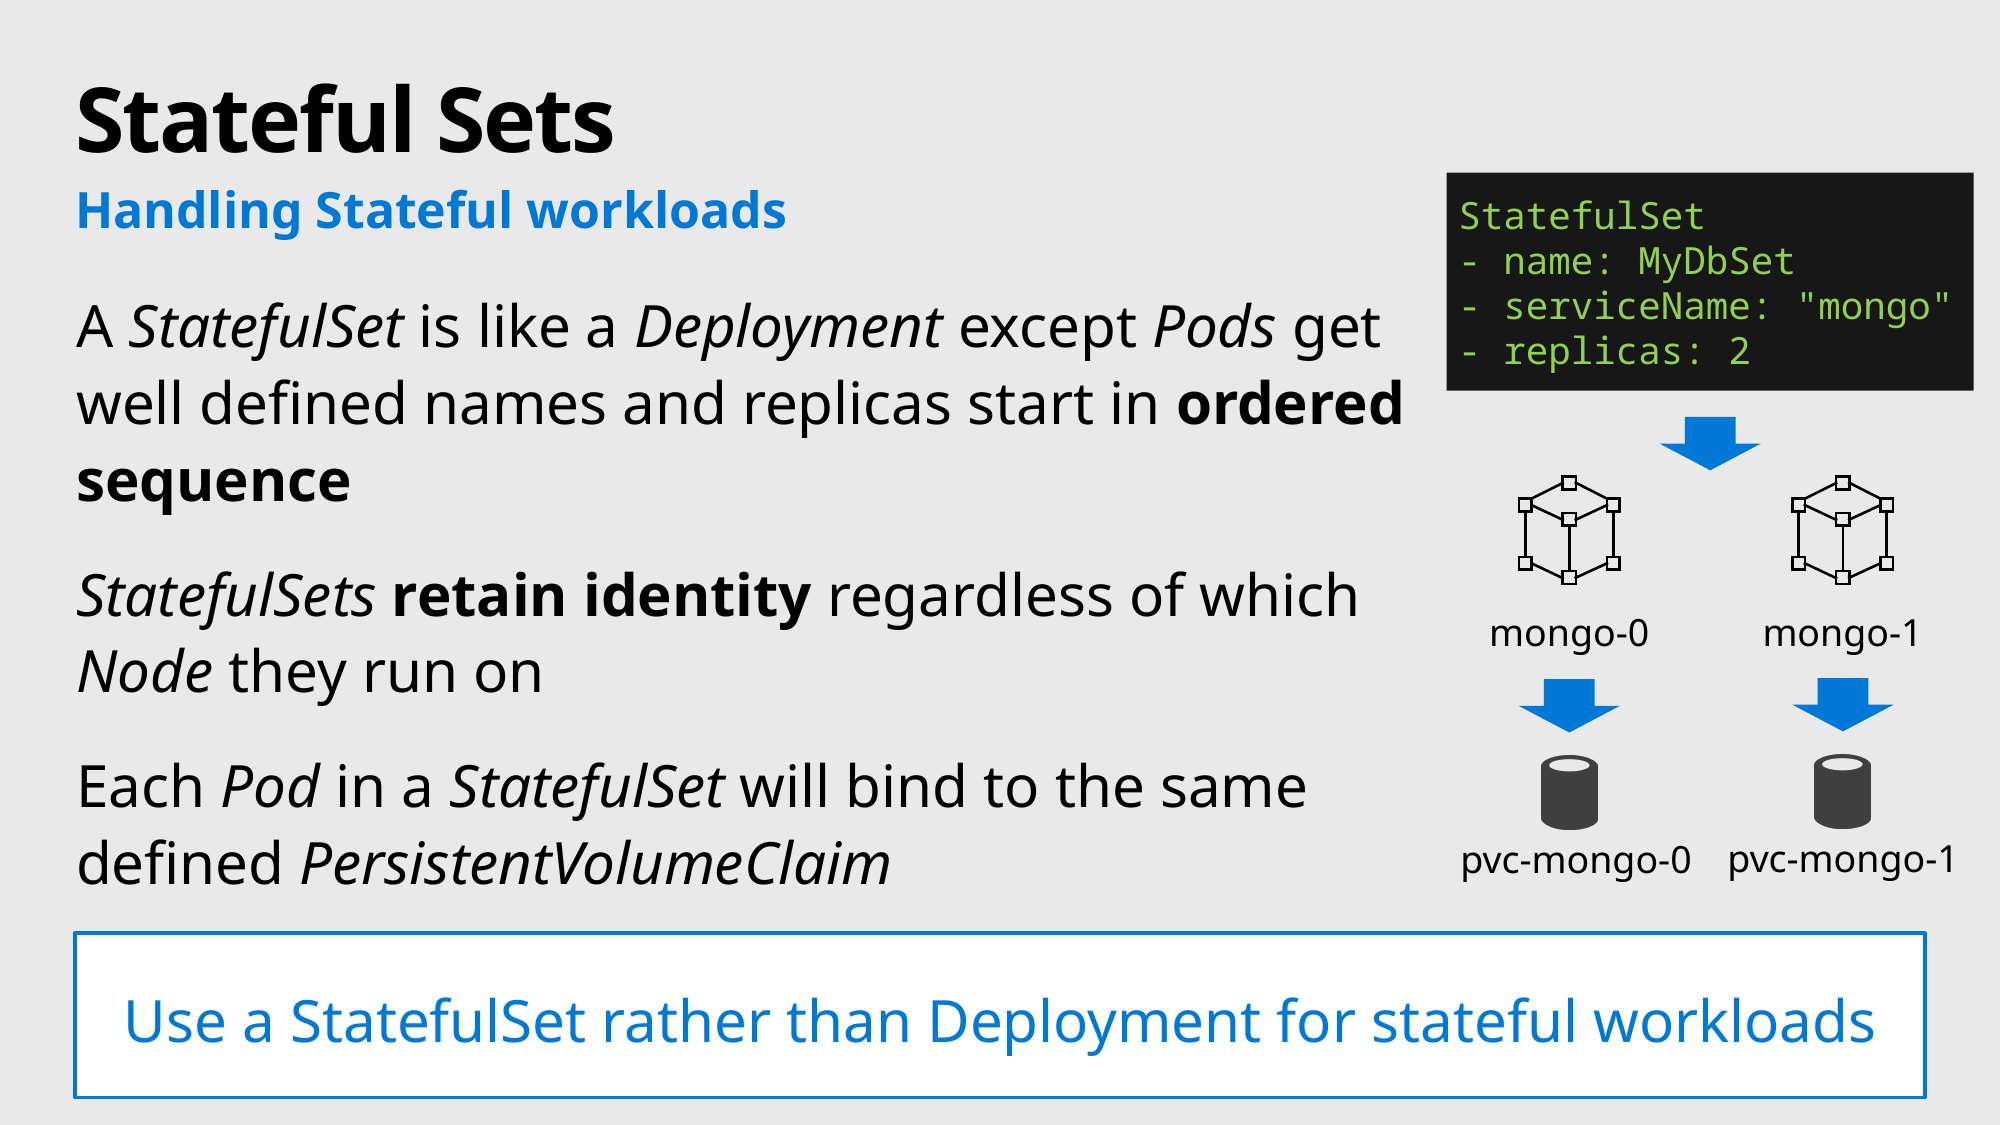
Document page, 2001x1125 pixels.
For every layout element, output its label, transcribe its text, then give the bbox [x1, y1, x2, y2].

list Handling Stateful workloads [75, 173, 1136, 283]
list A StatefulSet is like a Deployment except Pods get well defined names and replicas start in ordered sequence StatefulSets retain identity regardless of which Node they run on Each Pod in a StatefulSet will bind to the same defined PersistentVolumeClaim [76, 282, 1424, 900]
list Use a StatefulSet rather than Deployment for stateful workloads [75, 932, 1925, 1098]
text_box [1461, 677, 1958, 882]
text_box StatefulSet - name: MyDbSet - serviceName: "mongo" - replicas: 2 [1446, 172, 1974, 391]
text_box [1491, 416, 1921, 655]
title Stateful Sets [75, 75, 1694, 173]
